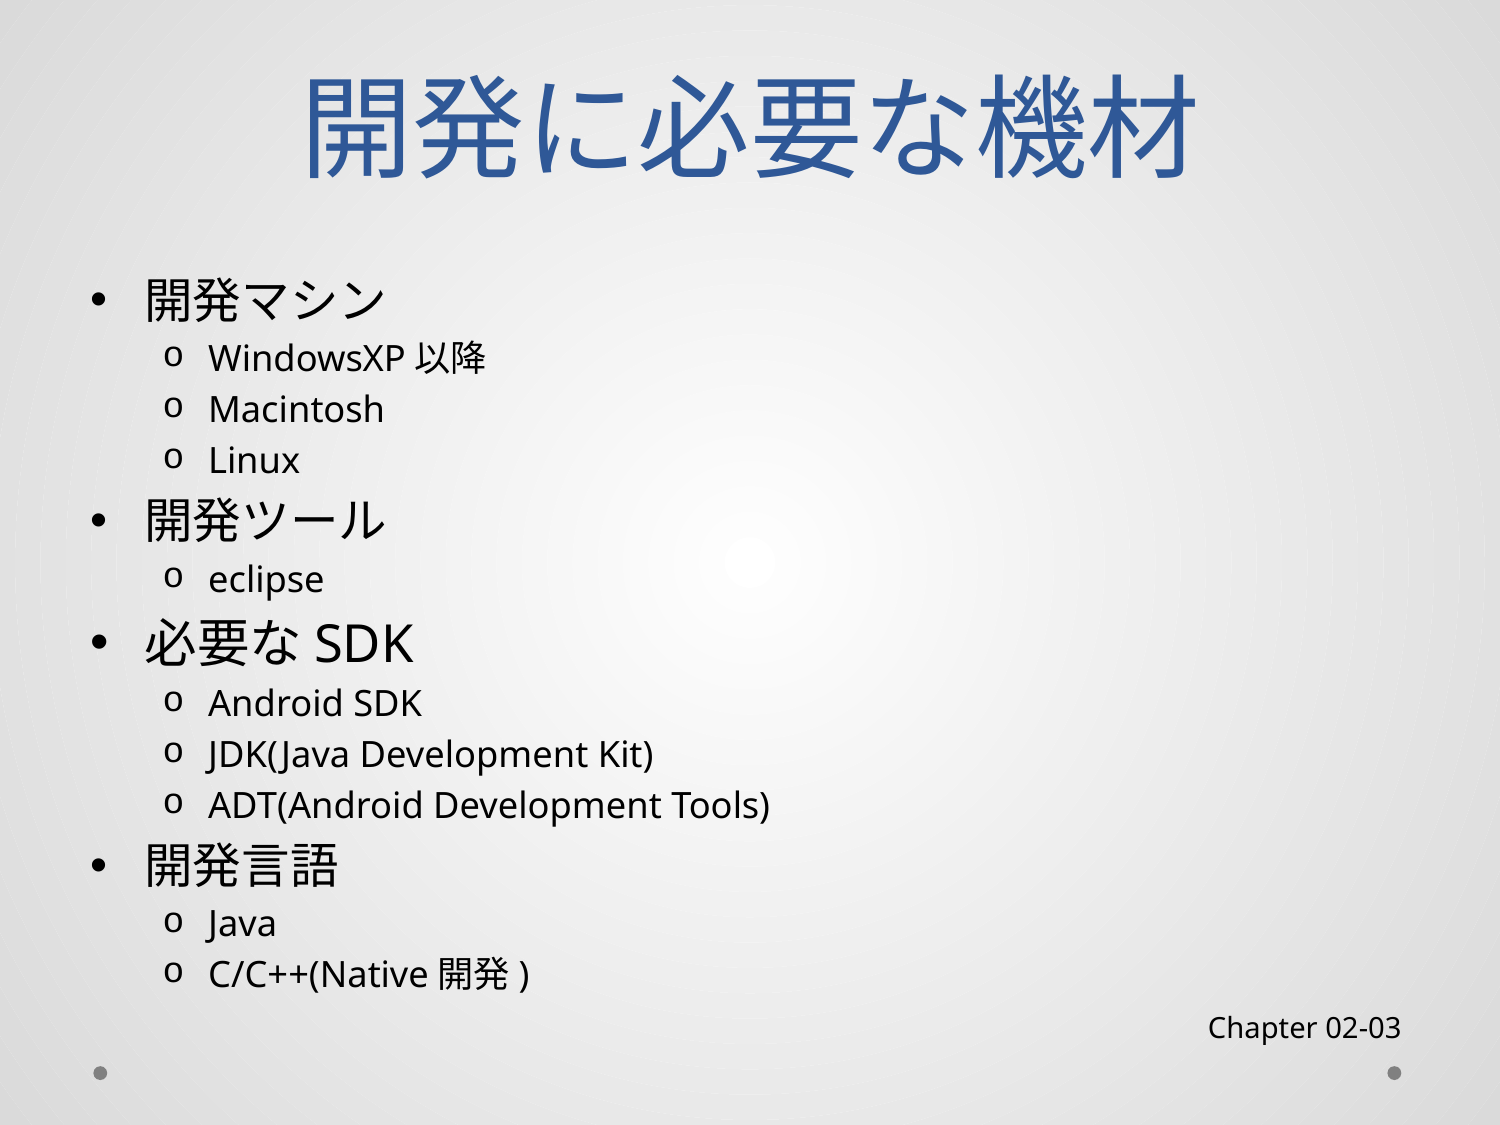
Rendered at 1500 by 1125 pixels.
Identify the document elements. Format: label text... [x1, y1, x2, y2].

title 開発に必要な機材 [75, 0, 1425, 262]
list 開発マシン WindowsXP以降 Macintosh Linux 開発ツール eclipse 必要なSDK Android SDK JDK(Java Development Kit) ADT(Android Development Tools) 開発言語 Java C/C++(Native開発) [75, 262, 1425, 1005]
text_box Chapter 02-03 [1193, 1002, 1417, 1052]
